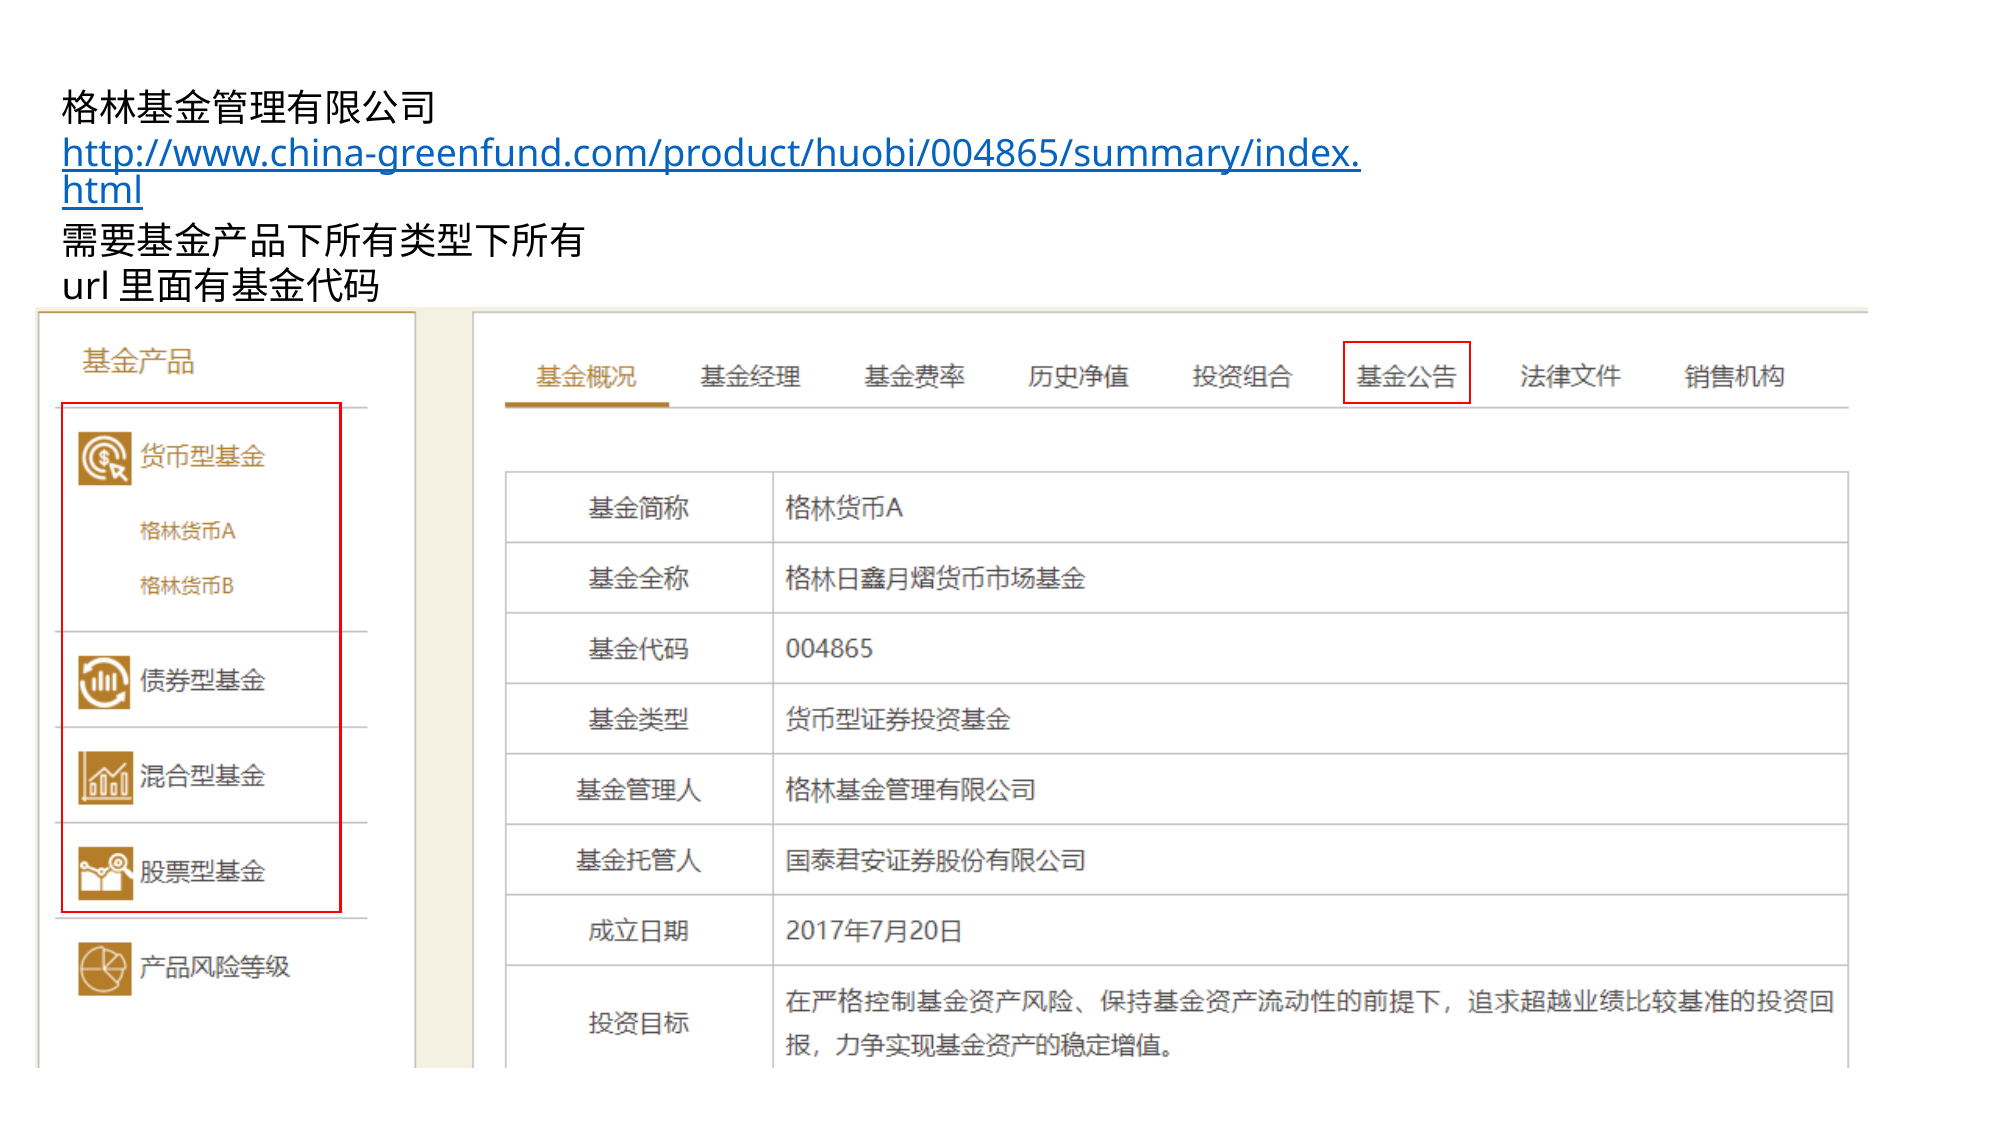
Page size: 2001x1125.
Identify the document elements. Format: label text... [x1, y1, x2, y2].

picture [35, 307, 1868, 1068]
text_box 格林基金管理有限公司 http://www.china-greenfund.com/product/huobi/004865/summary/index.html 需要基金产品下所有类型下所有 url里面有基金代码 [46, 76, 1383, 307]
